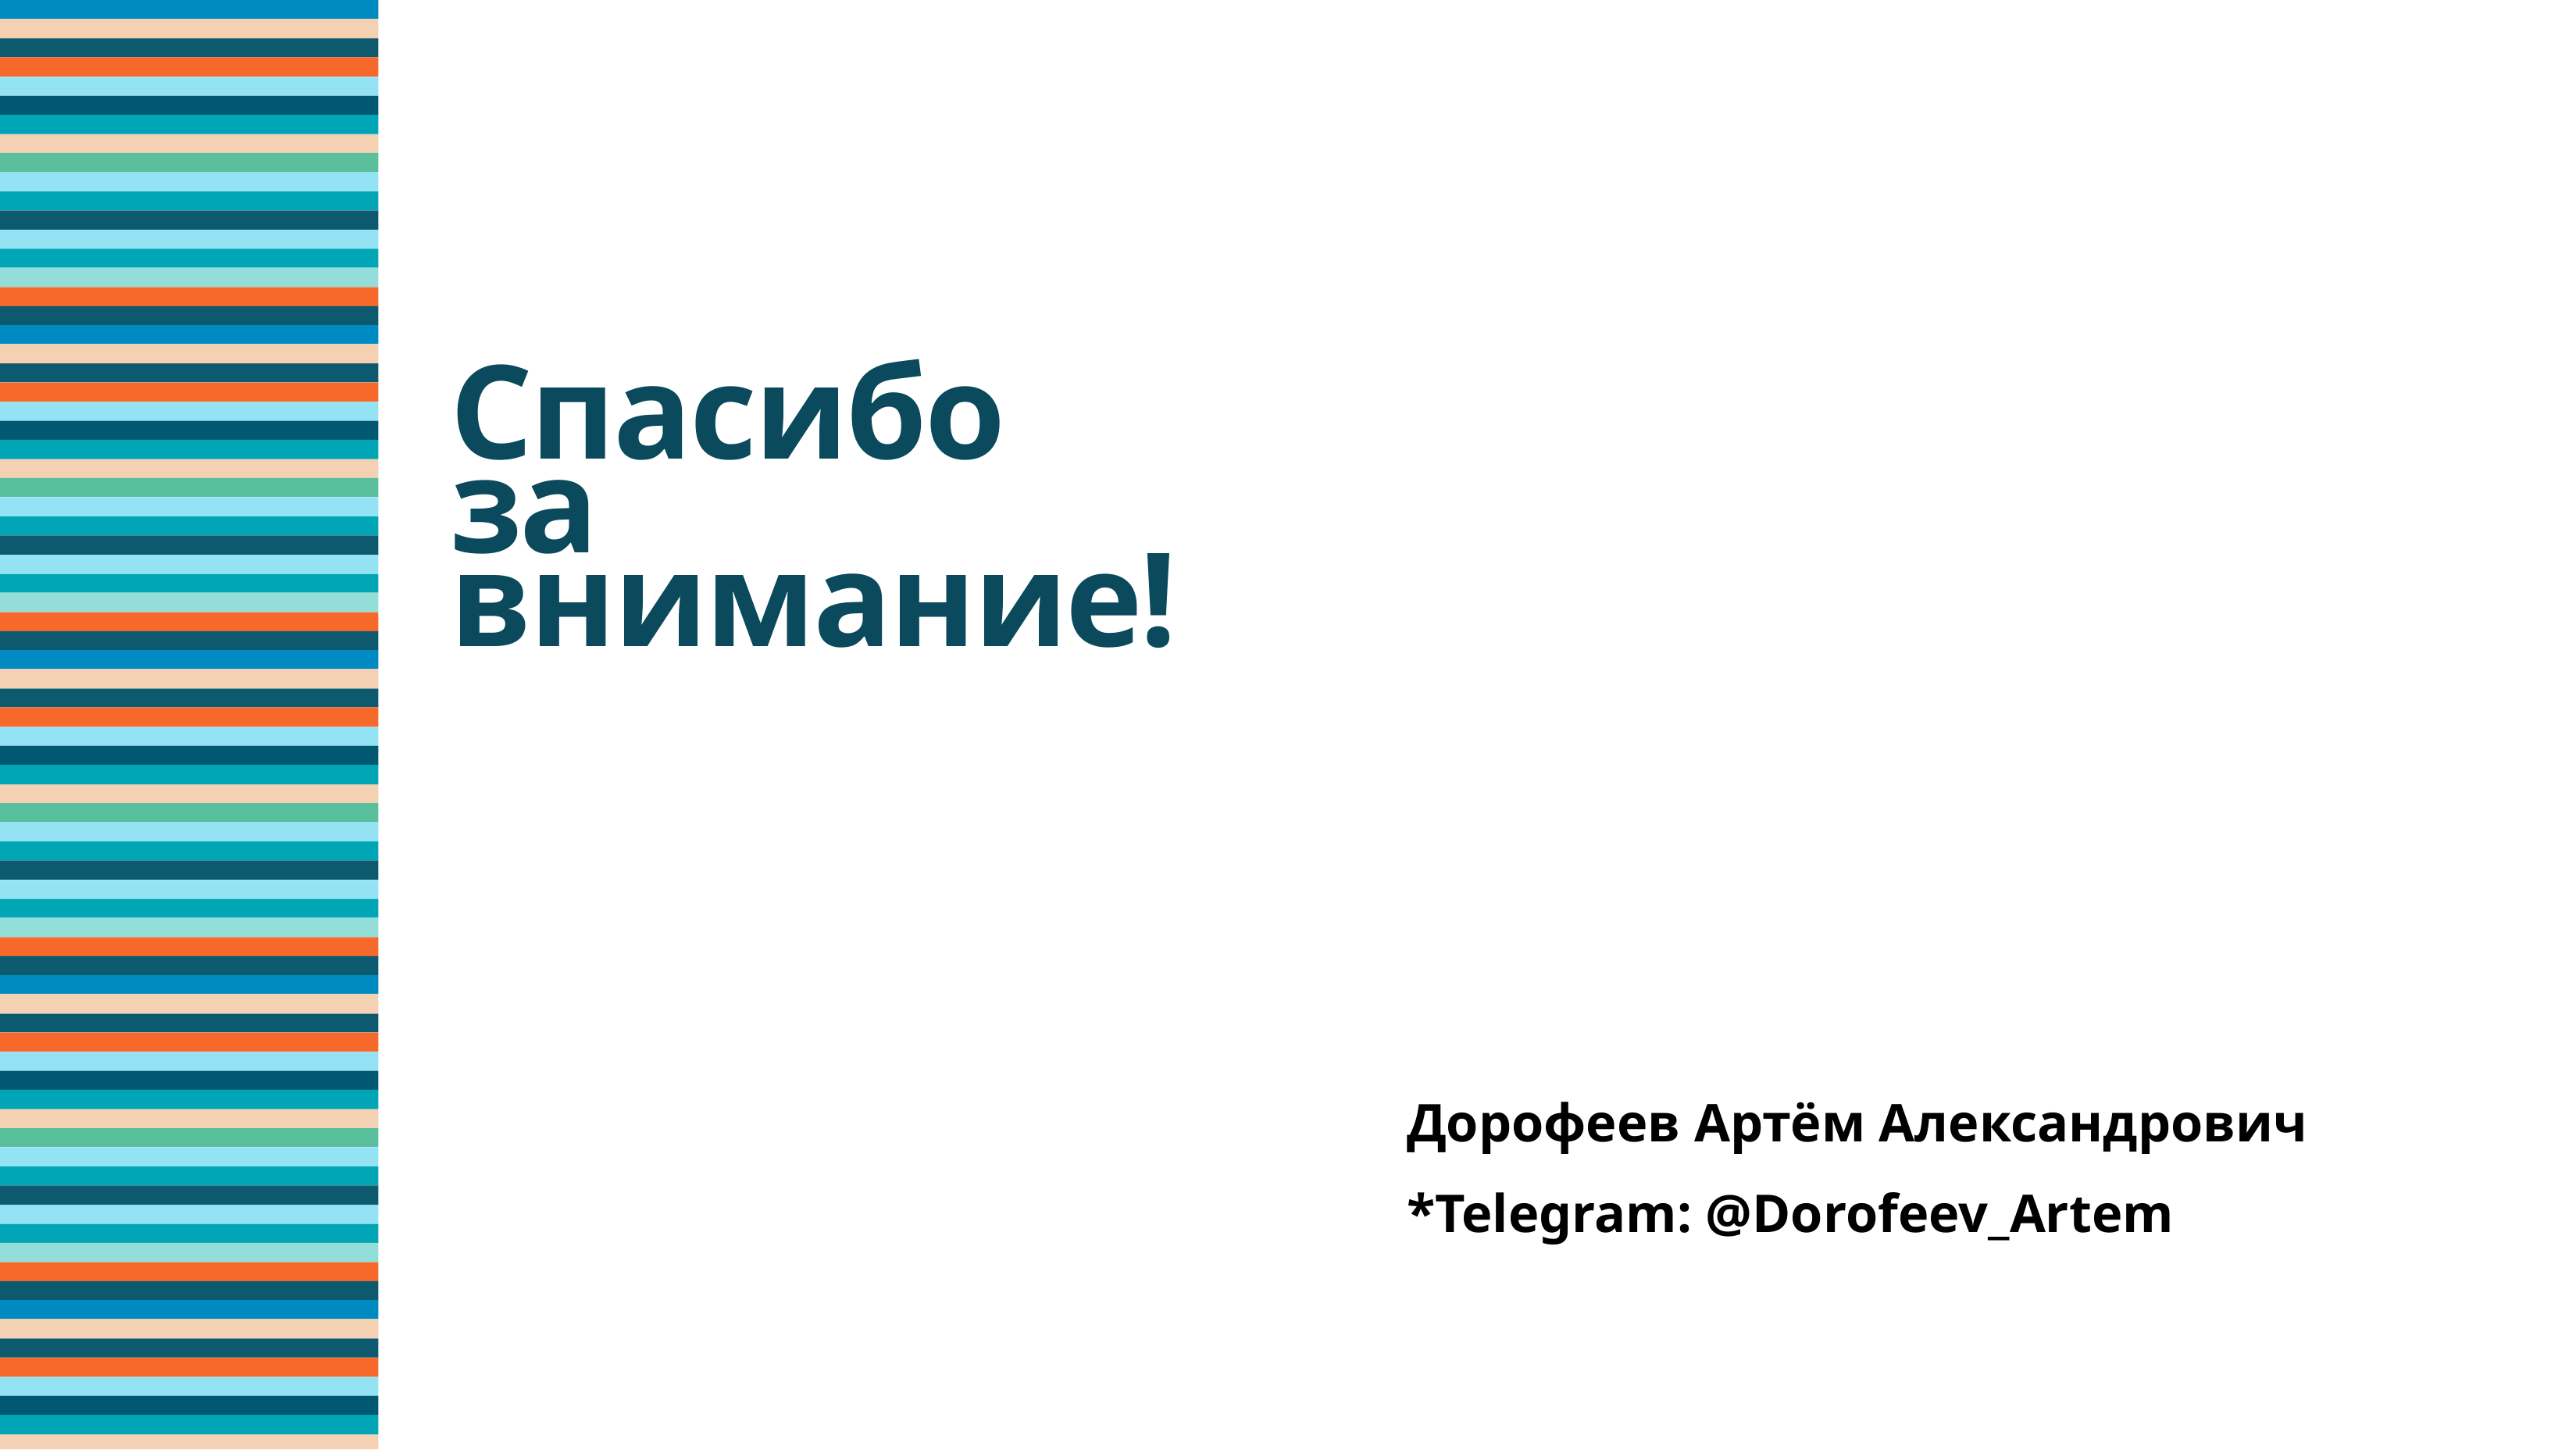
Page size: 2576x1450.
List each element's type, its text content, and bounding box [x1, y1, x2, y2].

text_box Дорофеев Артём Александрович *Telegram: @Dorofeev_Artem [1404, 1107, 2362, 1243]
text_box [0, 0, 379, 1450]
title Спасибо за внимание! [448, 370, 1337, 673]
